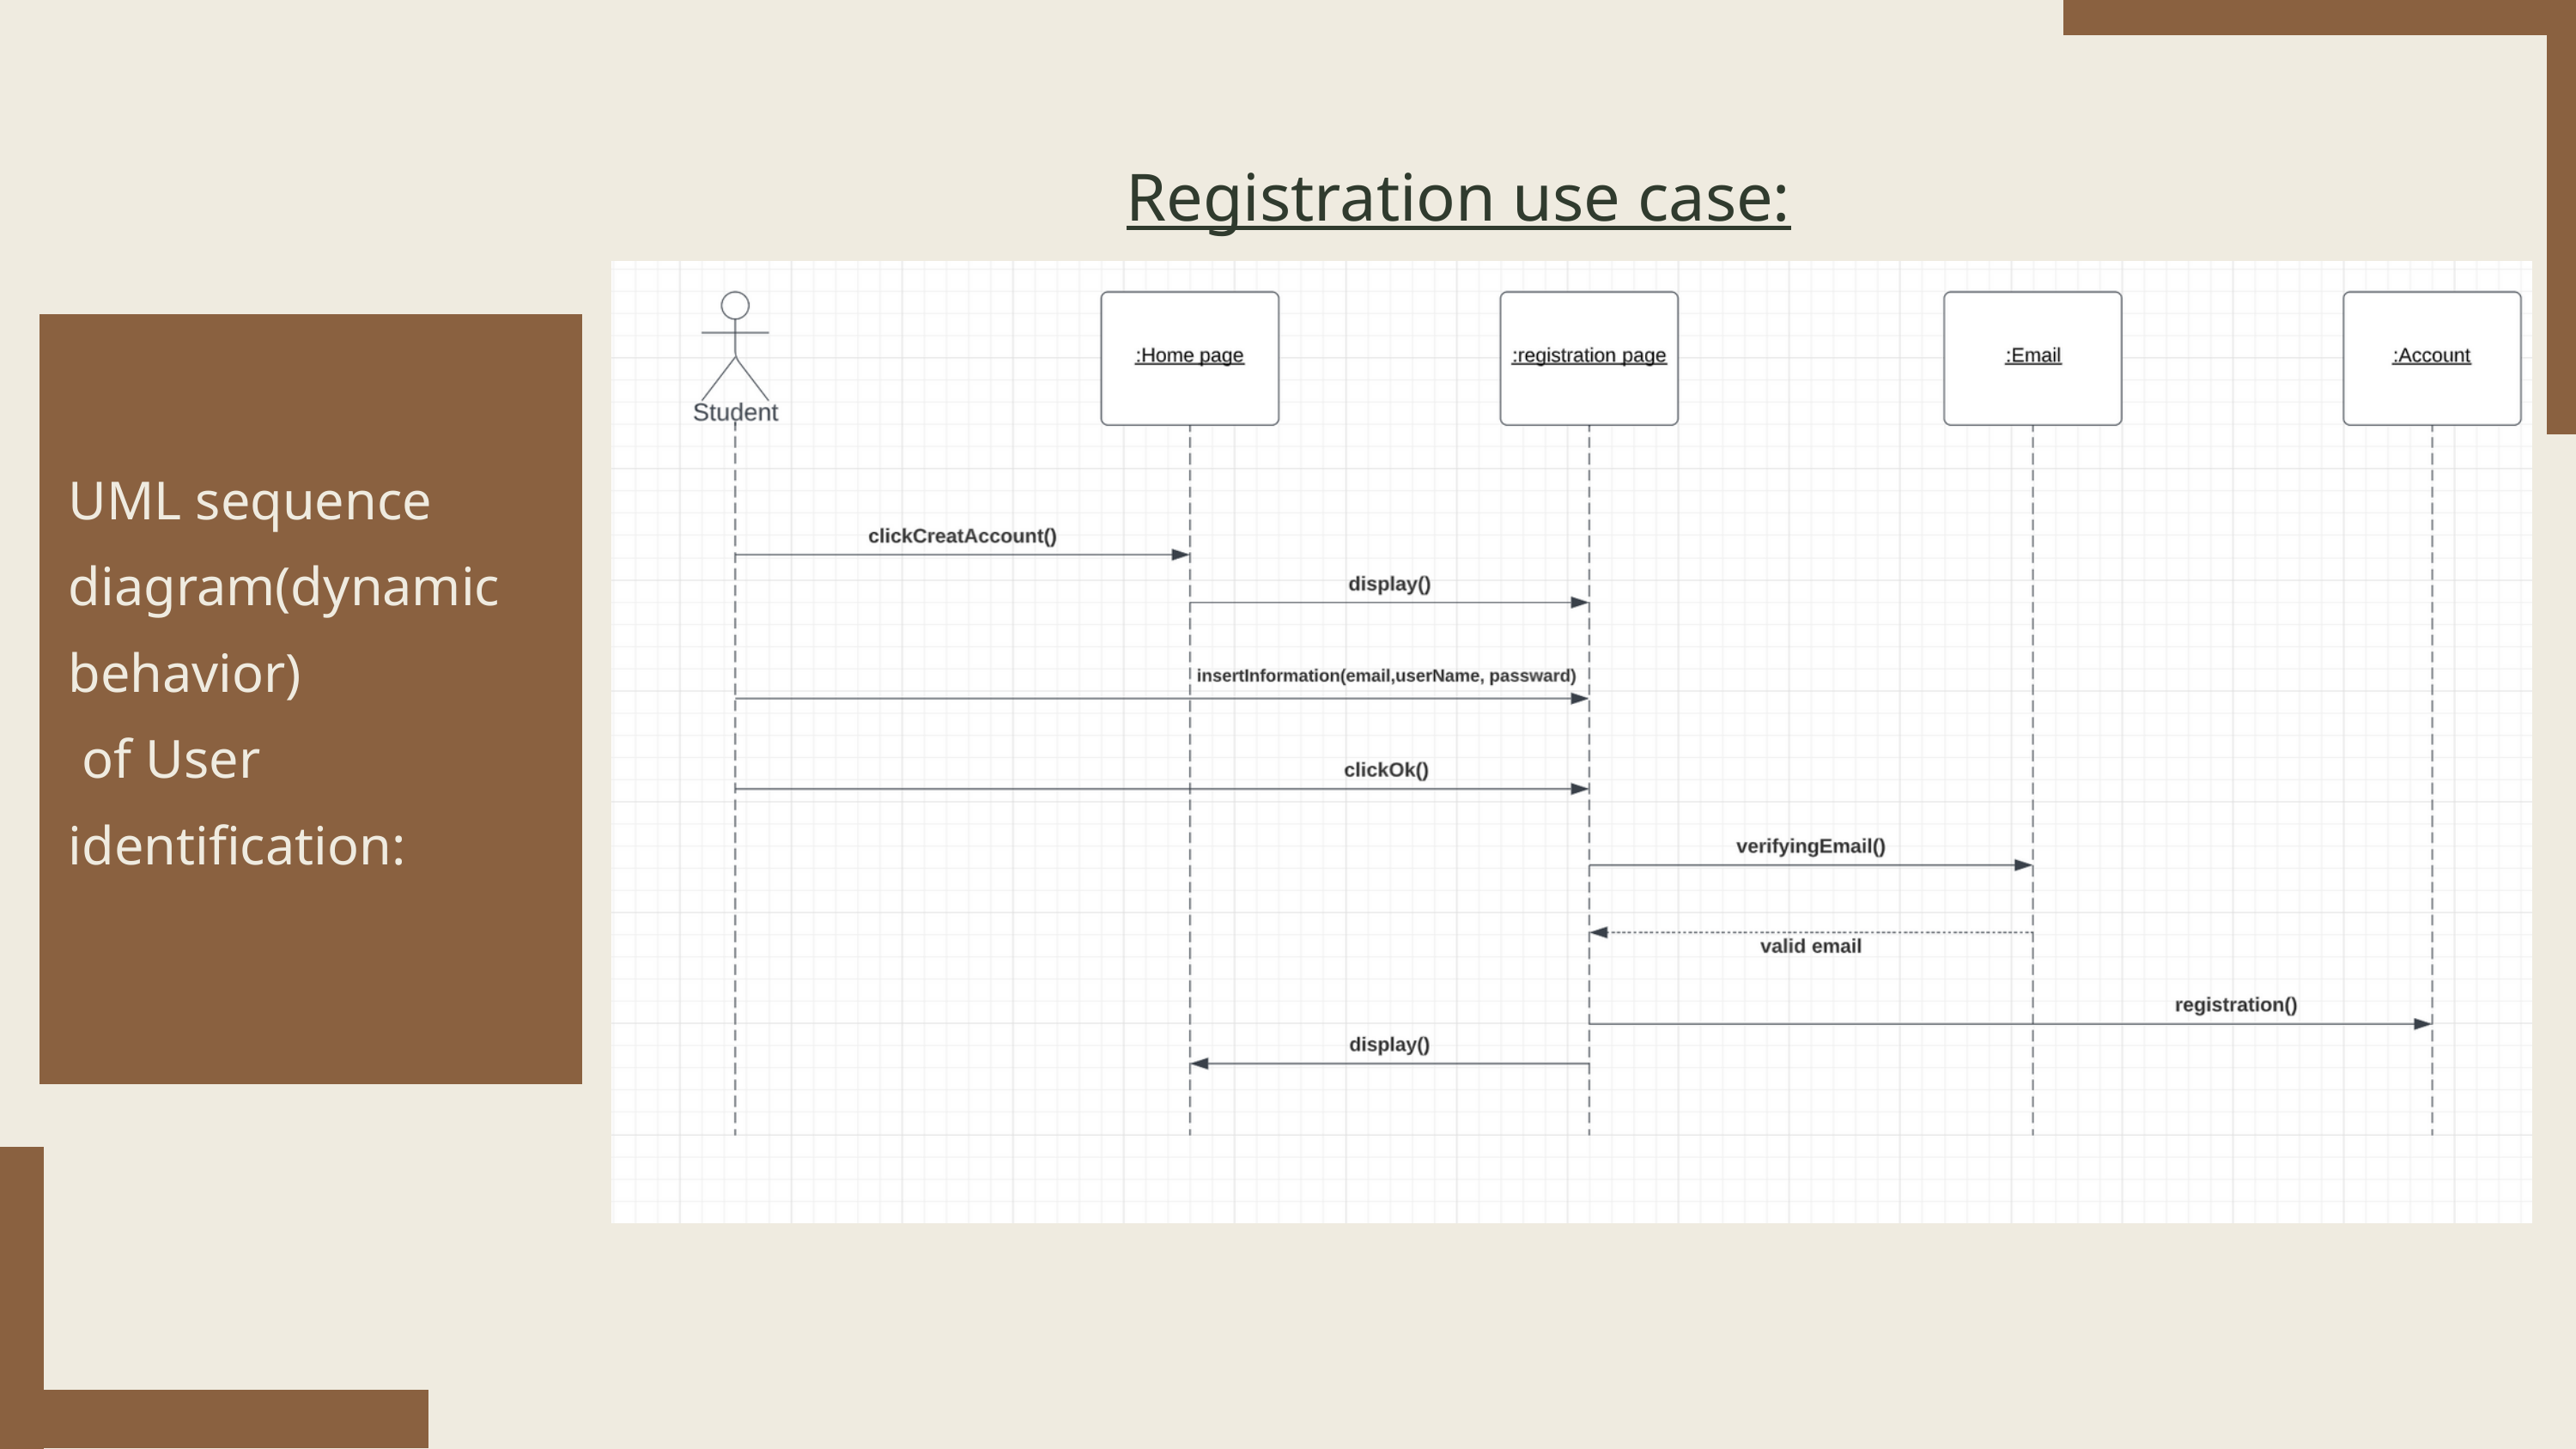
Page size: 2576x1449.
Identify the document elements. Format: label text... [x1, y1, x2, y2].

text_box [0, 1146, 45, 1449]
text_box Registration use case: [1114, 110, 1803, 234]
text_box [2063, 0, 2576, 36]
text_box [39, 313, 583, 1085]
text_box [38, 1389, 429, 1449]
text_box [2547, 34, 2576, 435]
picture [611, 261, 2532, 1223]
